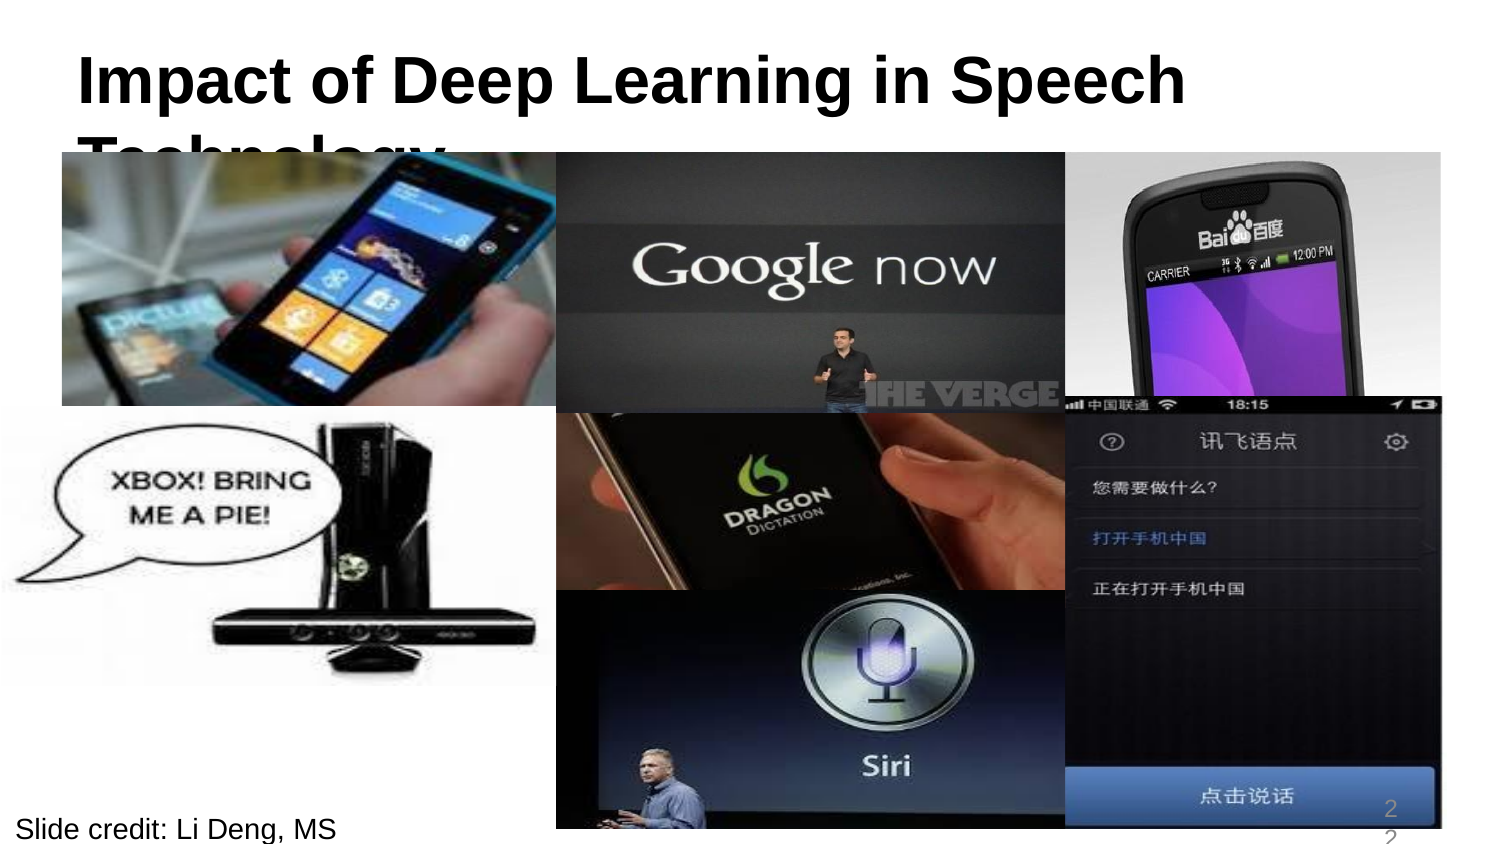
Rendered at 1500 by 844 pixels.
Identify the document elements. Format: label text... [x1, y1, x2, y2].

text_box 22 [1382, 837, 1412, 844]
text_box Slide credit: Li Deng, MS Research [12, 837, 417, 844]
title Impact of Deep Learning in Speech Technology [75, 34, 1363, 150]
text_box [1, 152, 1448, 829]
